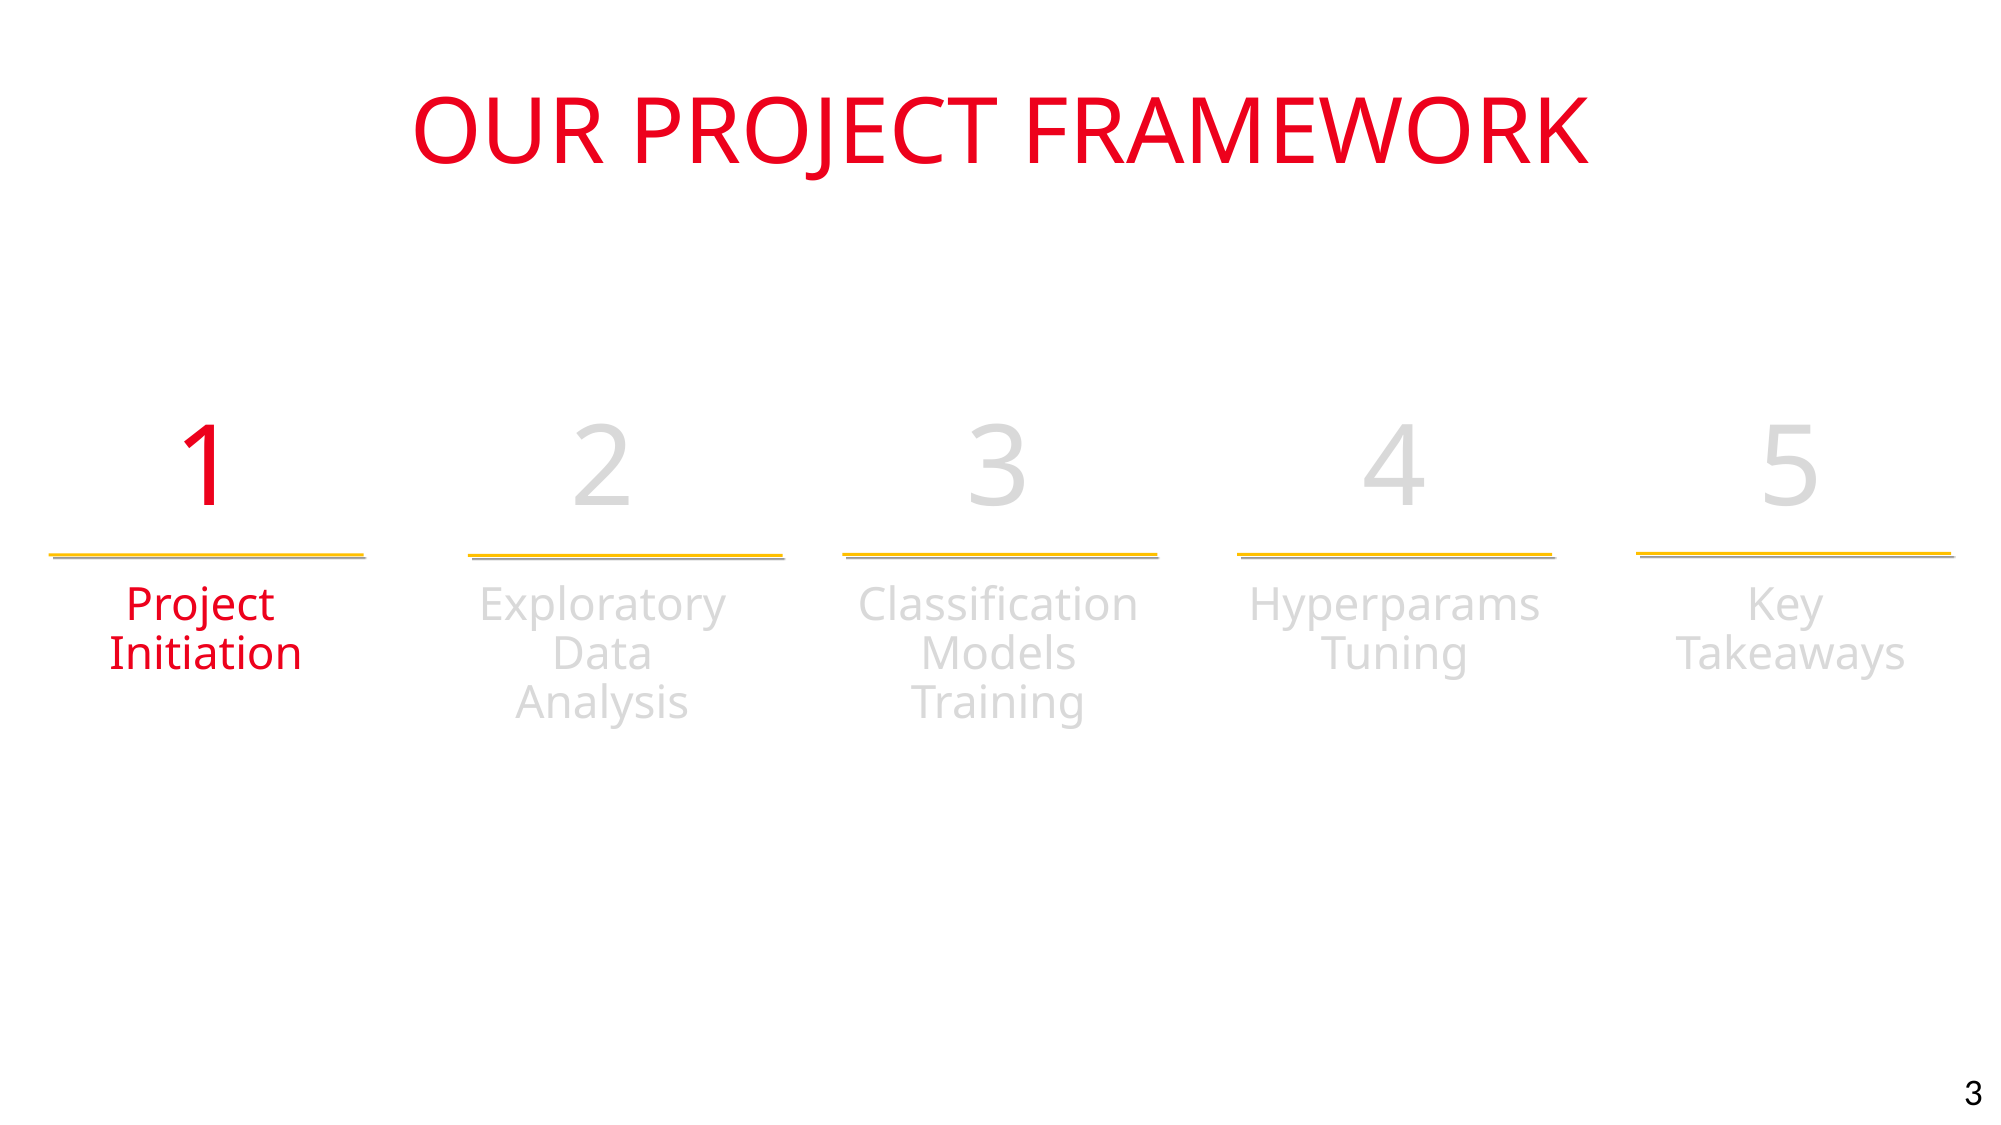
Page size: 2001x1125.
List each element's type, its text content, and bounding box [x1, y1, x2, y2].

text_box [1237, 552, 1553, 556]
list Classification Models Training [803, 573, 1194, 760]
list Exploratory Data Analysis [407, 573, 798, 689]
list 1 [11, 400, 402, 539]
list OUR PROJECT FRAMEWORK [0, 77, 2000, 193]
list 3 [803, 400, 1194, 539]
text_box [842, 552, 1158, 556]
text_box 3 [1927, 1060, 1998, 1121]
list Key Takeaways [1595, 573, 1986, 689]
list 2 [407, 400, 798, 539]
text_box [1636, 551, 1952, 555]
text_box [467, 553, 783, 557]
list 5 [1595, 400, 1986, 539]
text_box [48, 553, 364, 557]
list Project Initiation [11, 573, 402, 689]
list 4 [1199, 400, 1590, 539]
list Hyperparams Tuning [1199, 573, 1590, 760]
